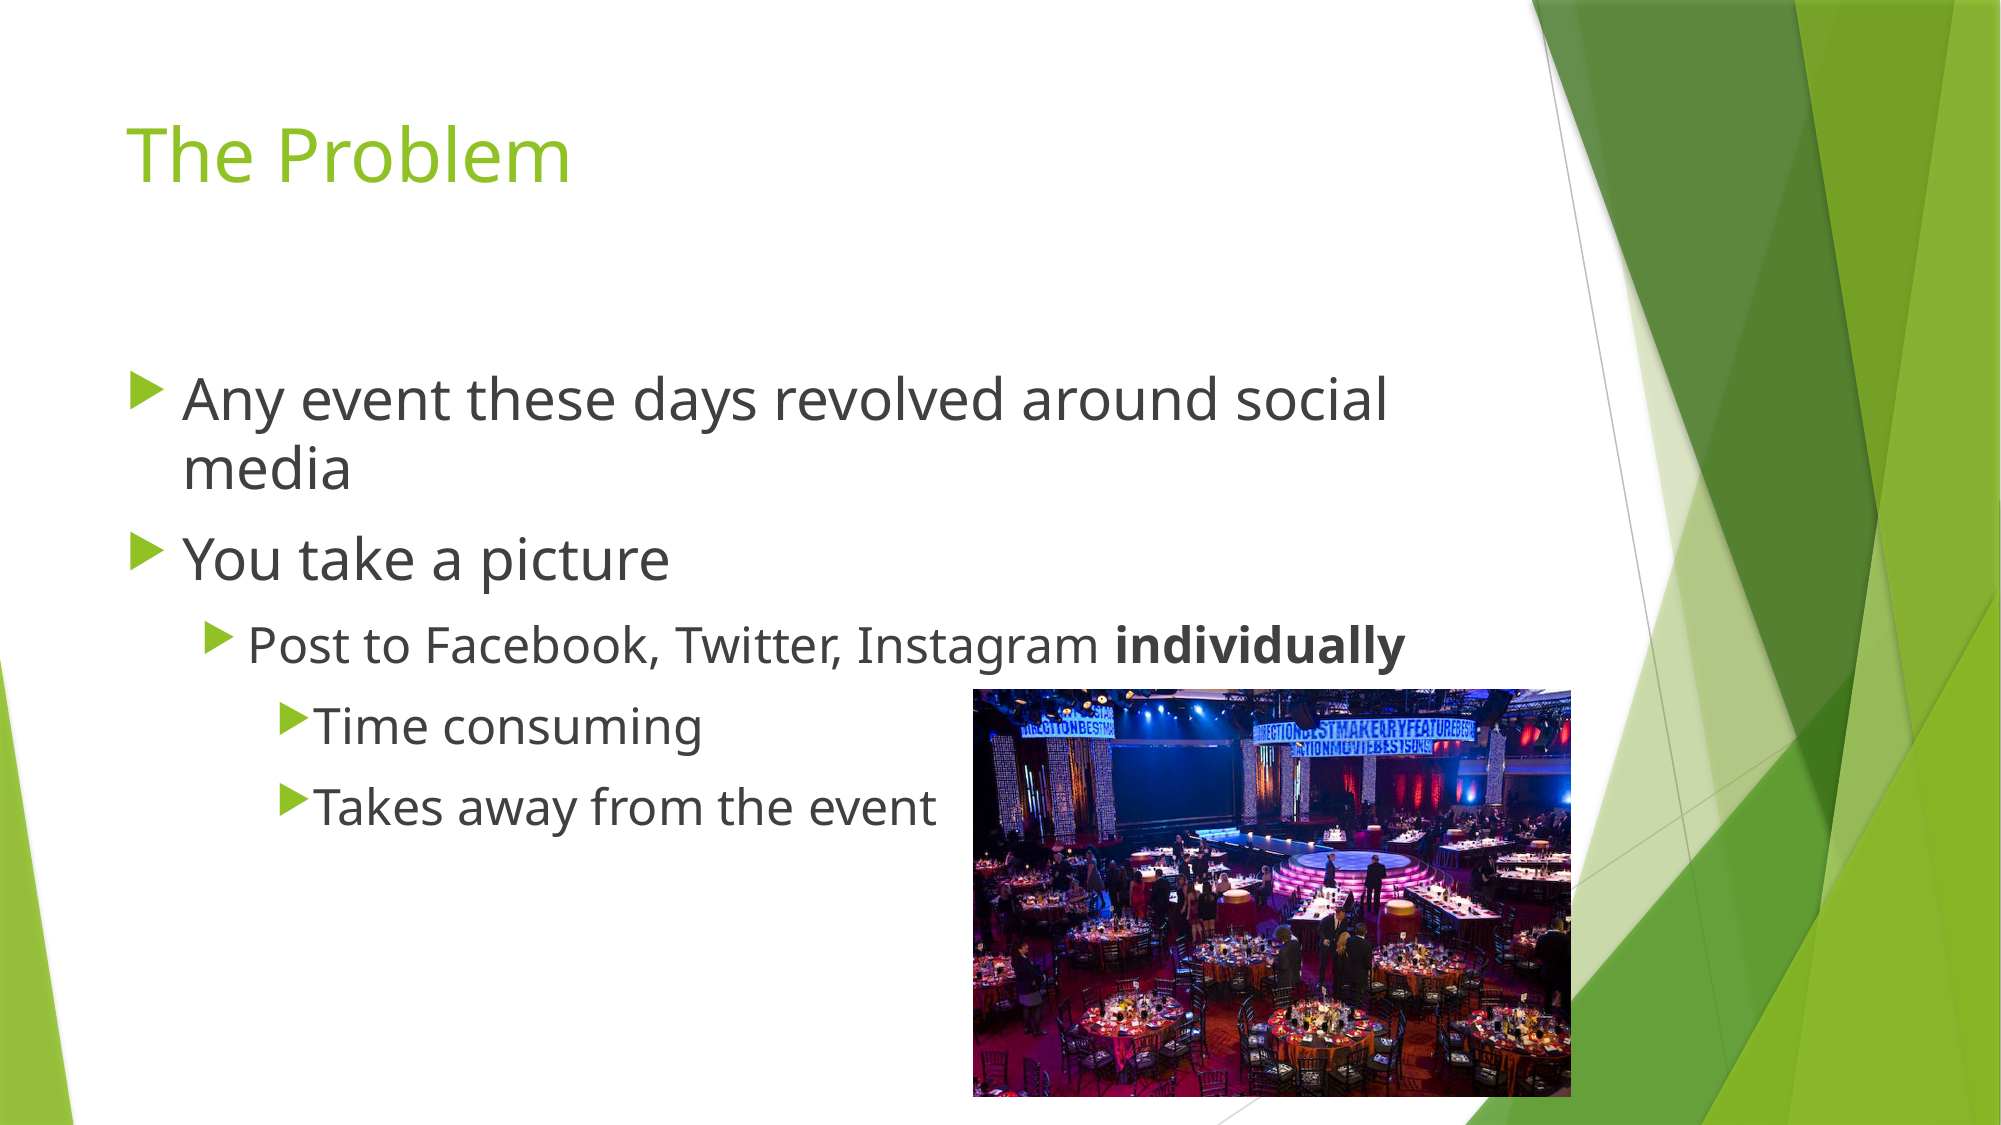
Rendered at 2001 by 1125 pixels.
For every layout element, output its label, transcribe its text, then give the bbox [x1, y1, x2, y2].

list Any event these days revolved around social media You take a picture Post to Facebook, Twitter, Instagram individually Time consuming Takes away from the event [111, 354, 1522, 992]
picture [972, 688, 1571, 1098]
title The Problem [111, 99, 1522, 317]
